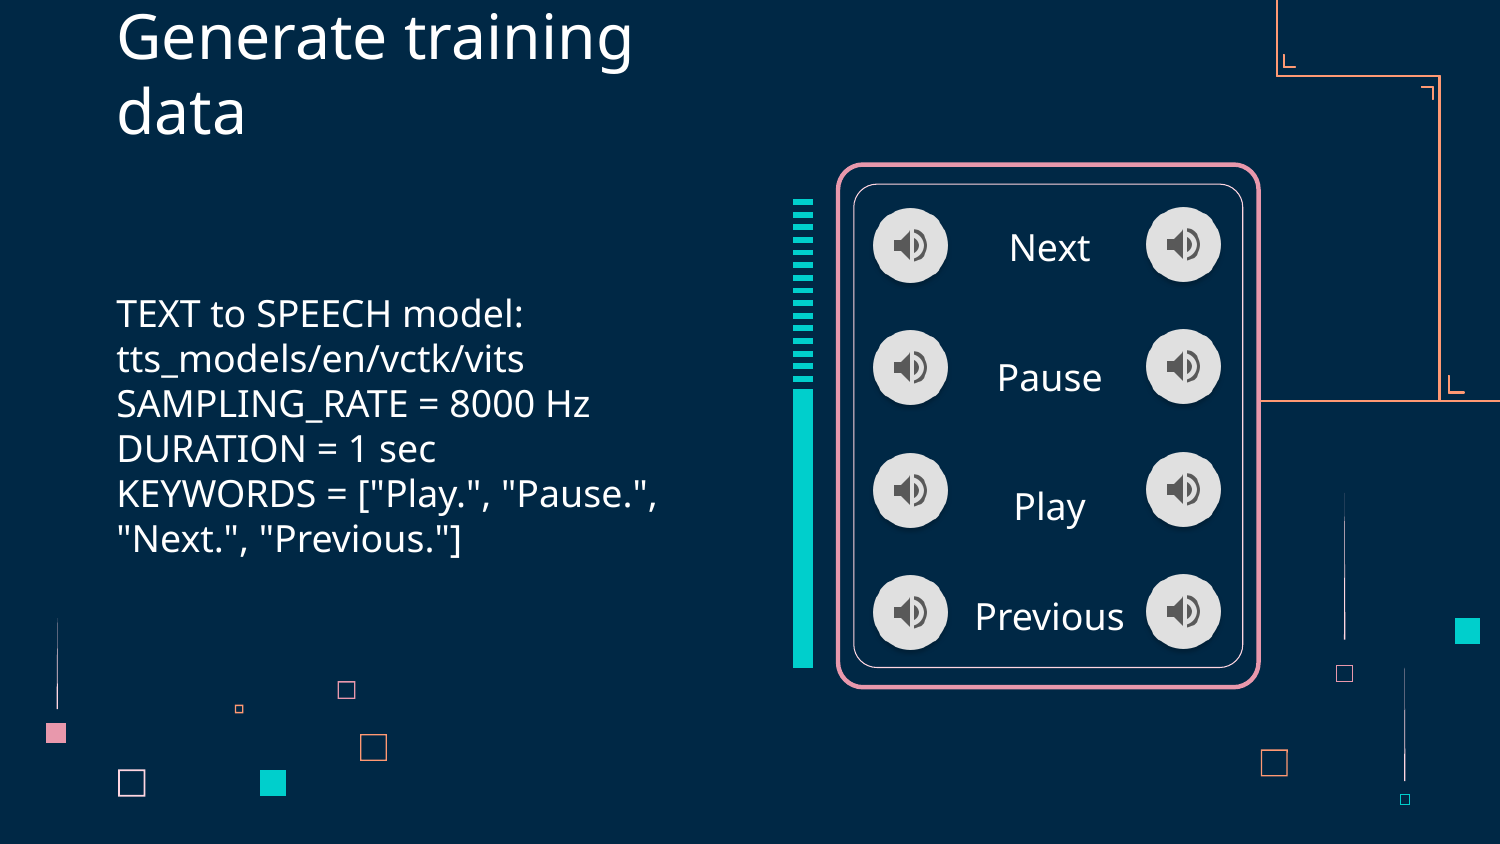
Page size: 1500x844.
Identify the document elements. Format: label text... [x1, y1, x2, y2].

picture [865, 567, 955, 658]
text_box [1260, 0, 1500, 402]
picture [865, 200, 955, 290]
picture [1137, 198, 1228, 289]
list TEXT to SPEECH model: tts_models/en/vctk/vits SAMPLING_RATE = 8000 Hz DURATION = 1 sec KEYWORDS = ["Play.", "Pause.", "Next.", "Previous."] [101, 275, 763, 690]
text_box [792, 162, 1262, 690]
title Generate training data [101, 67, 697, 163]
picture [1137, 566, 1228, 656]
picture [1137, 321, 1228, 411]
picture [865, 322, 955, 413]
picture [865, 445, 955, 535]
picture [1137, 443, 1228, 534]
